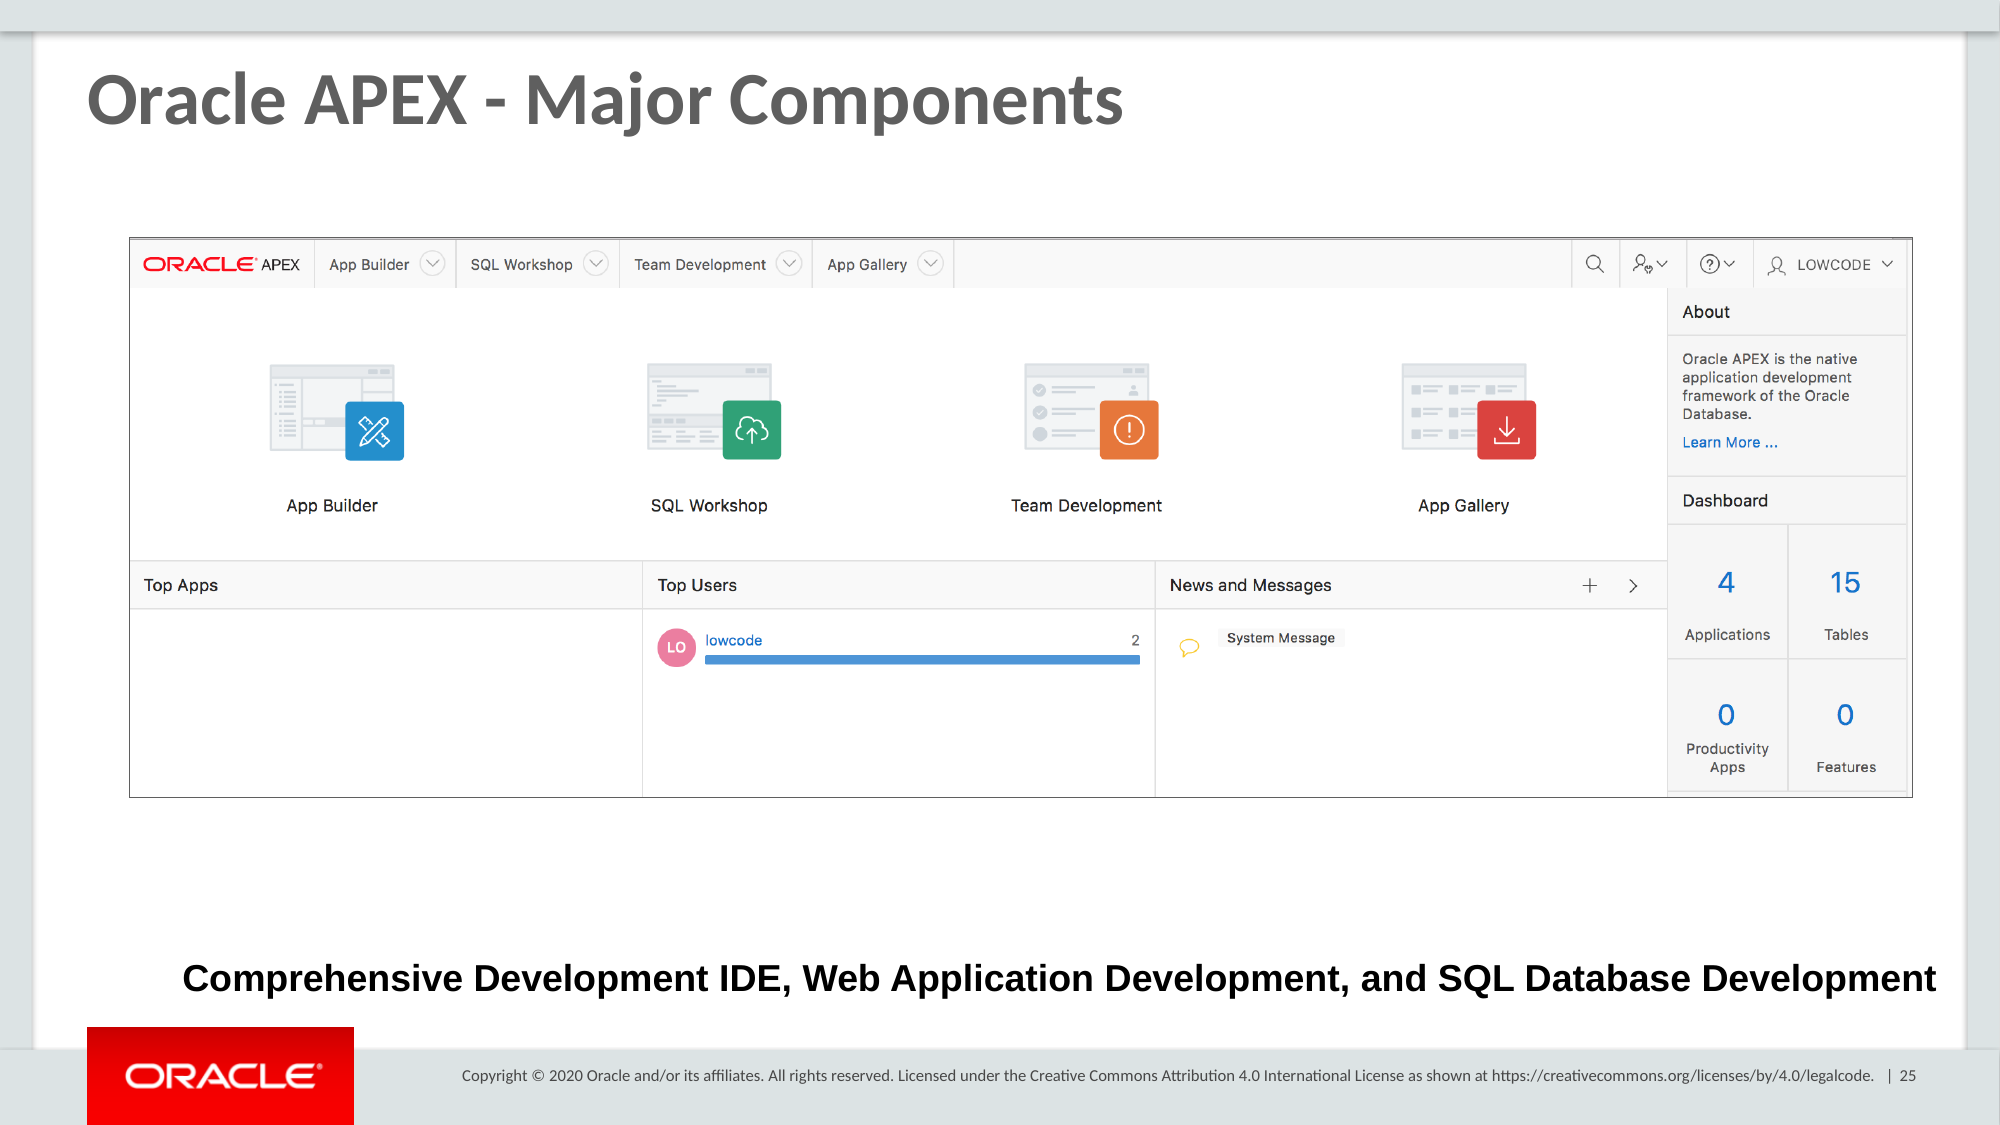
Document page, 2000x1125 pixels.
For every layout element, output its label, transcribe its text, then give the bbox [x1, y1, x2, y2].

picture [87, 1027, 354, 1125]
text_box Comprehensive Development IDE, Web Application Development, and SQL Database Development [162, 943, 2000, 1009]
picture [129, 237, 1913, 798]
title Oracle APEX - Major Components [87, 66, 1913, 213]
